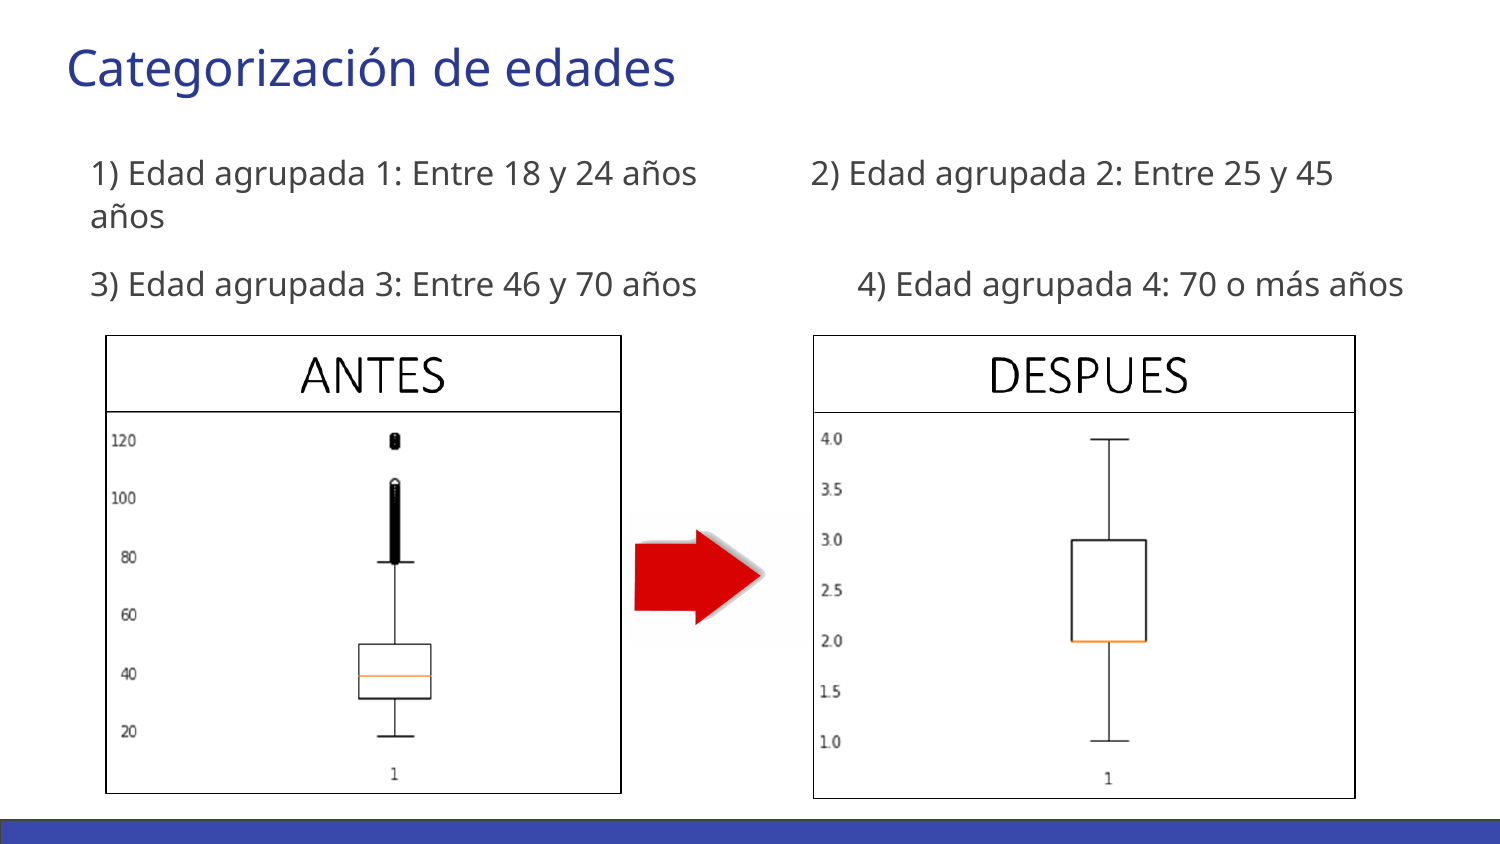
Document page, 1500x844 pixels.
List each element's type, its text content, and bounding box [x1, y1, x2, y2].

list 1) Edad agrupada 1: Entre 18 y 24 años 2) Edad agrupada 2: Entre 25 y 45 años 3) Edad agrupada 3: Entre 46 y 70 años 4) Edad agrupada 4: 70 o más años [0, 136, 1433, 337]
picture [628, 486, 811, 670]
picture [106, 335, 621, 794]
title Categorización de edades [51, 17, 1449, 117]
text_box [0, 820, 1500, 844]
picture [813, 335, 1355, 799]
